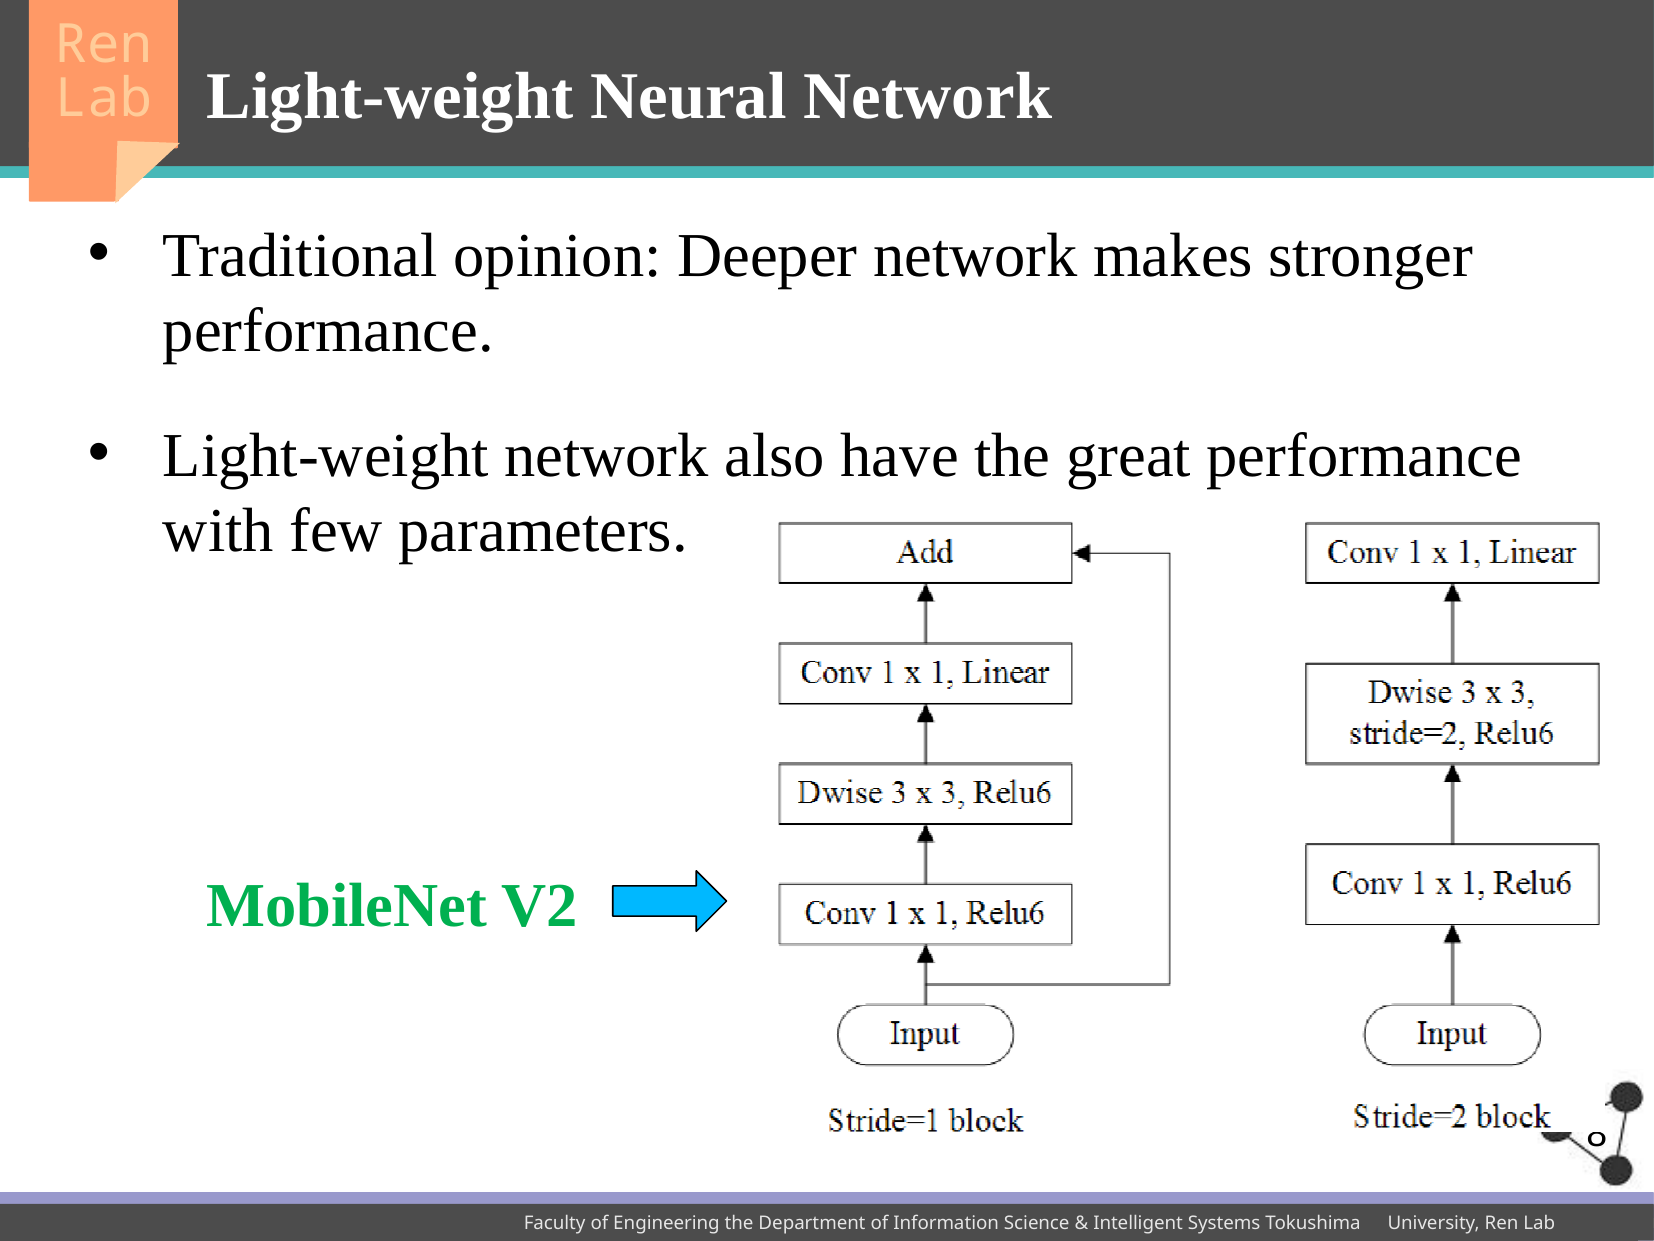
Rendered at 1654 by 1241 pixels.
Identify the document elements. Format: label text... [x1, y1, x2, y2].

text_box [612, 870, 727, 932]
text_box Traditional opinion: Deeper network makes stronger performance. Light-weight network also have the great performance with few parameters. [73, 206, 1567, 572]
text_box MobileNet V2 [191, 863, 613, 966]
picture [774, 516, 1654, 1192]
text_box Light-weight Neural Network [191, 44, 1174, 140]
